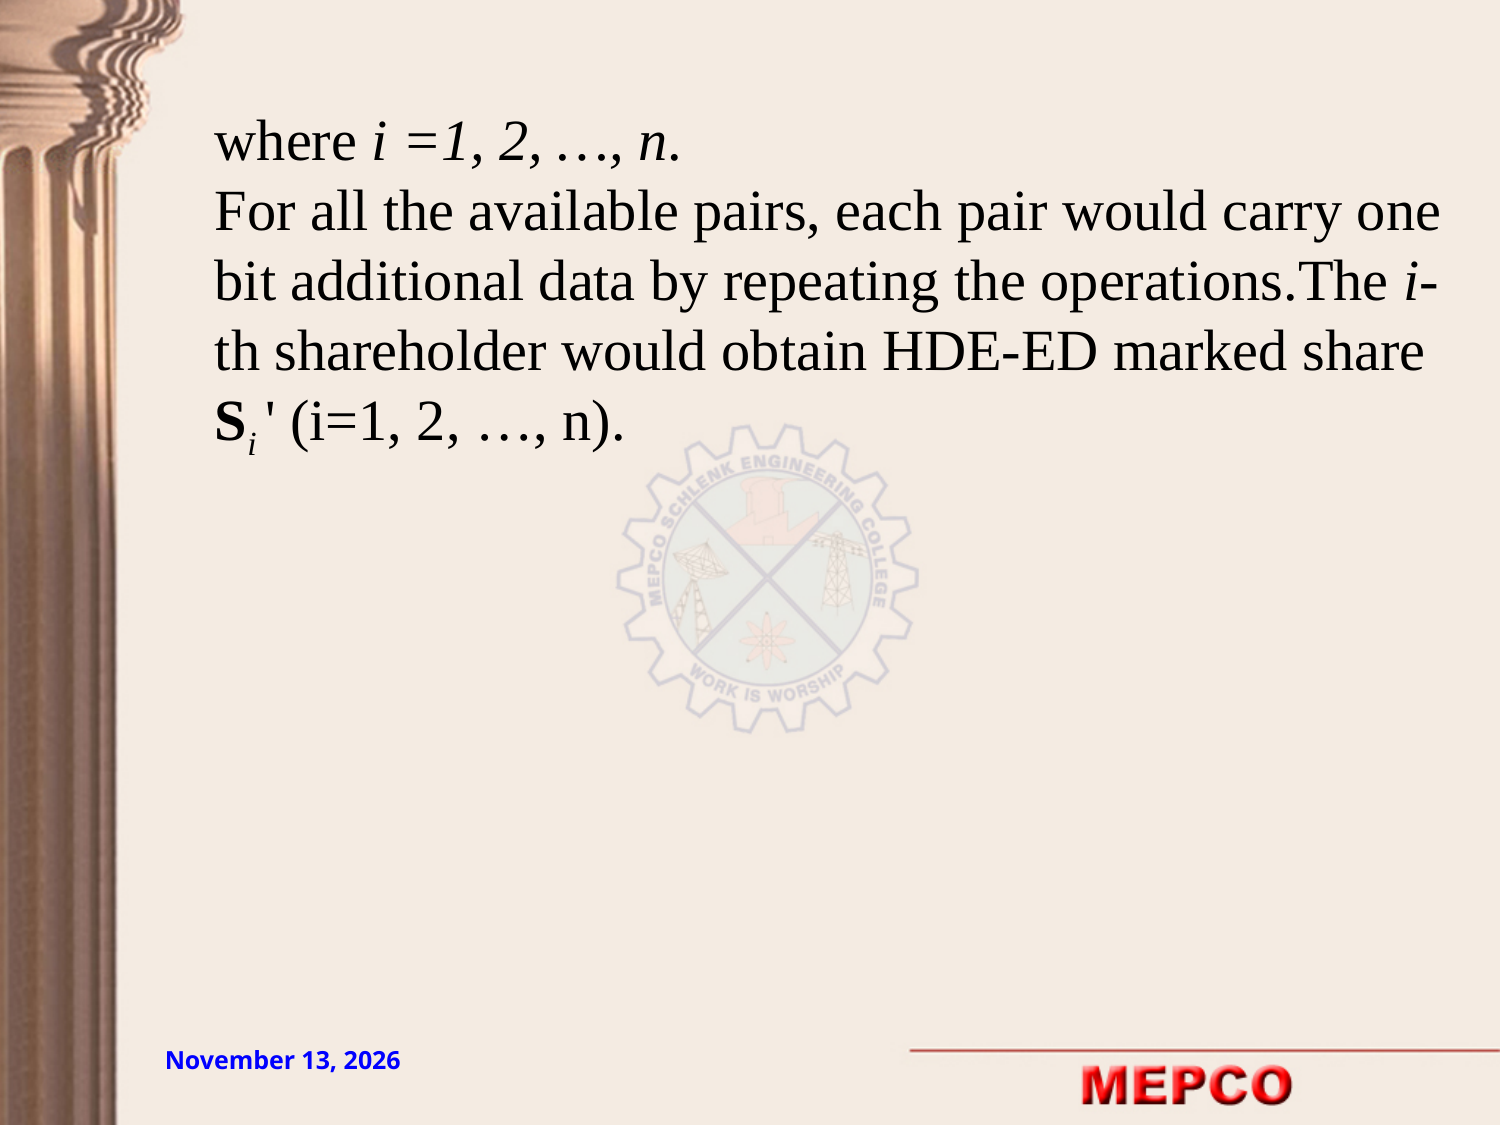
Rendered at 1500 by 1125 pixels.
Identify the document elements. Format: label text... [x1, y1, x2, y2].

picture [0, 0, 1500, 1125]
text_box where i =1, 2, …, n. For all the available pairs, each pair would carry one bit additional data by repeating the operations.The i-th shareholder would obtain HDE-ED marked share Si ' (i=1, 2, …, n). [199, 24, 1475, 540]
